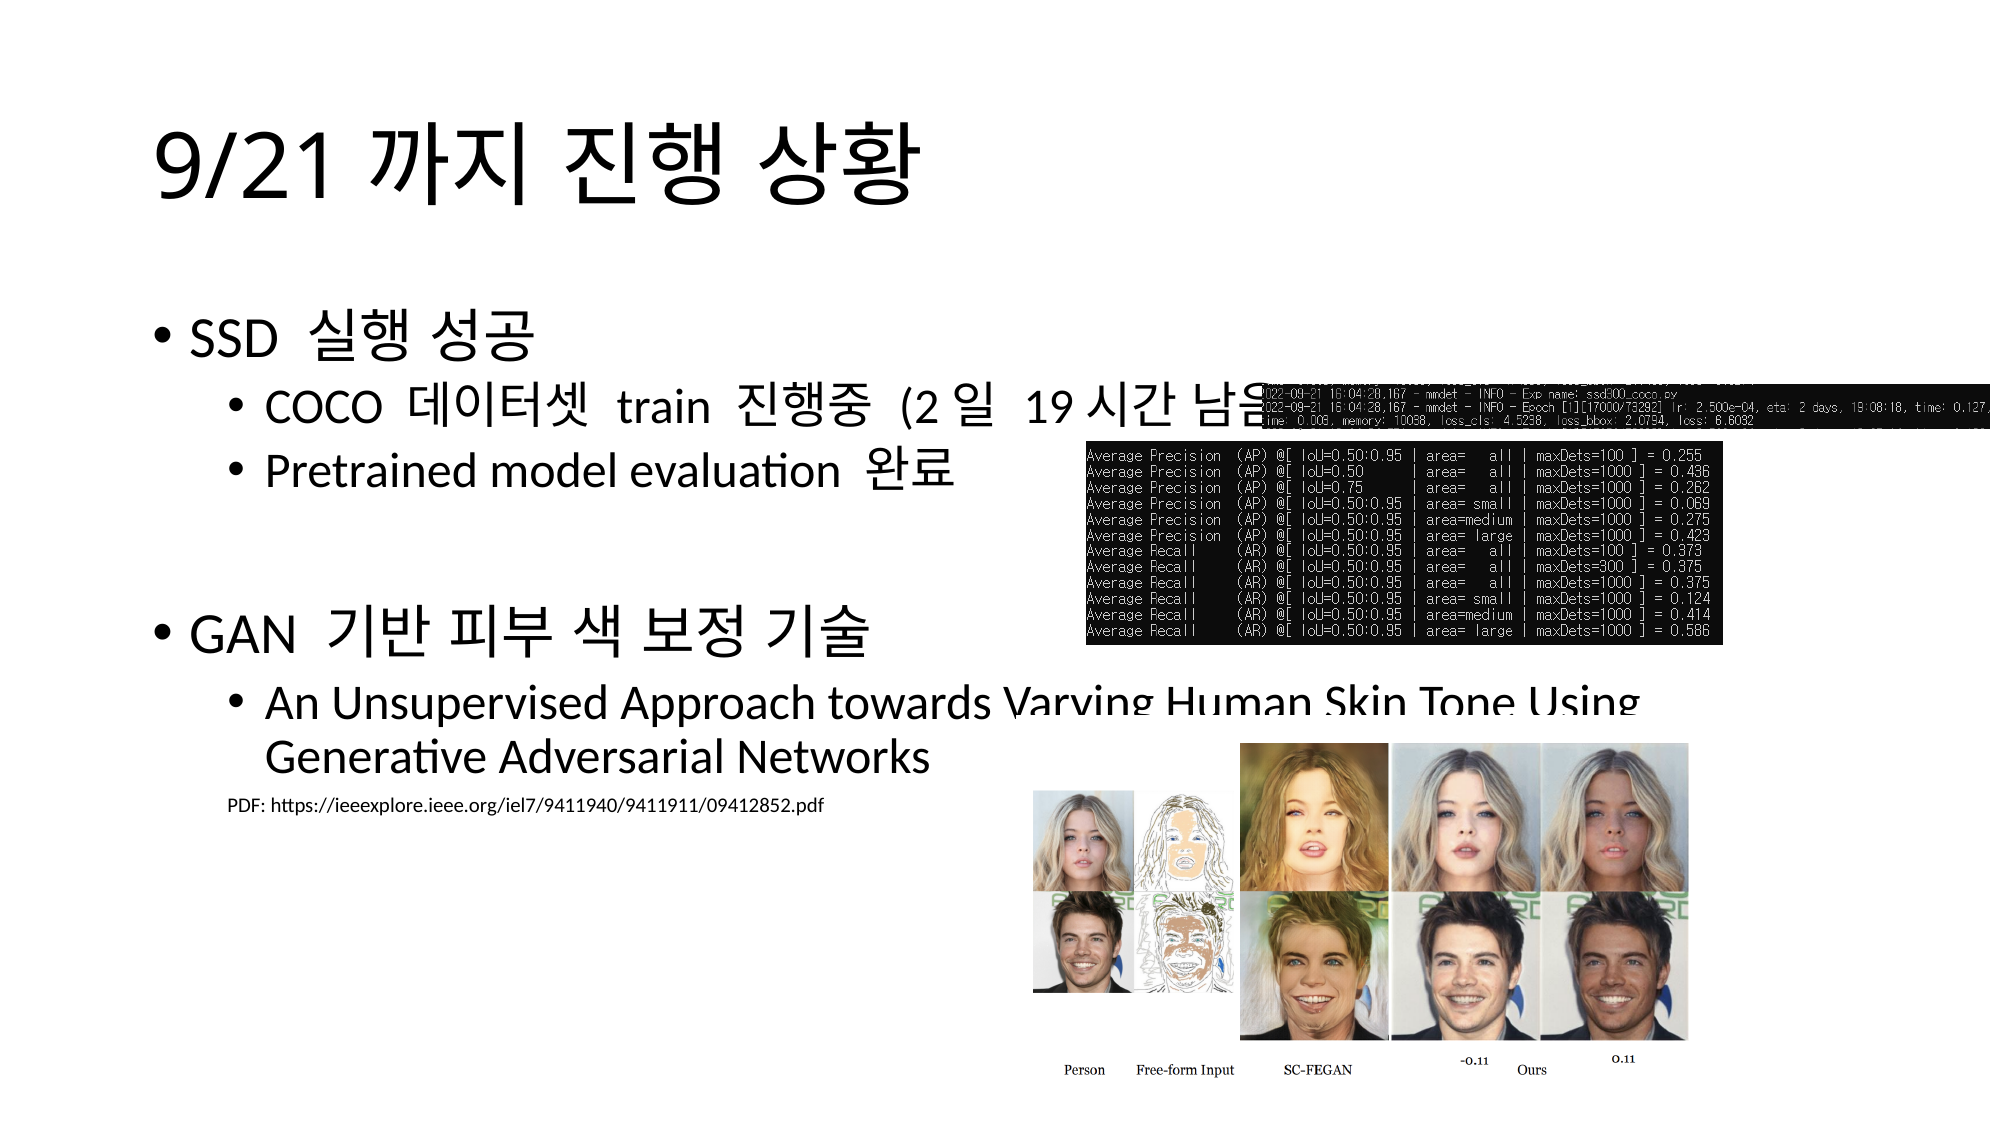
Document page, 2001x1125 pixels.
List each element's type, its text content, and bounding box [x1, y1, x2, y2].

title 9/21까지 진행 상황 [137, 59, 1863, 278]
picture [1262, 384, 1990, 429]
list SSD 실행 성공 COCO 데이터셋 train 진행중 (2일 19시간 남음) Pretrained model evaluation 완료 GAN 기반 피부 색 보정 기술 An Unsupervised Approach towards Varying Human Skin Tone Using Generative Adversarial Networks PDF: https://ieeexplore.ieee.org/iel7/9411940/9411911/09412852.pdf [137, 299, 1863, 1014]
picture [1016, 715, 1713, 1084]
picture [1086, 441, 1723, 645]
